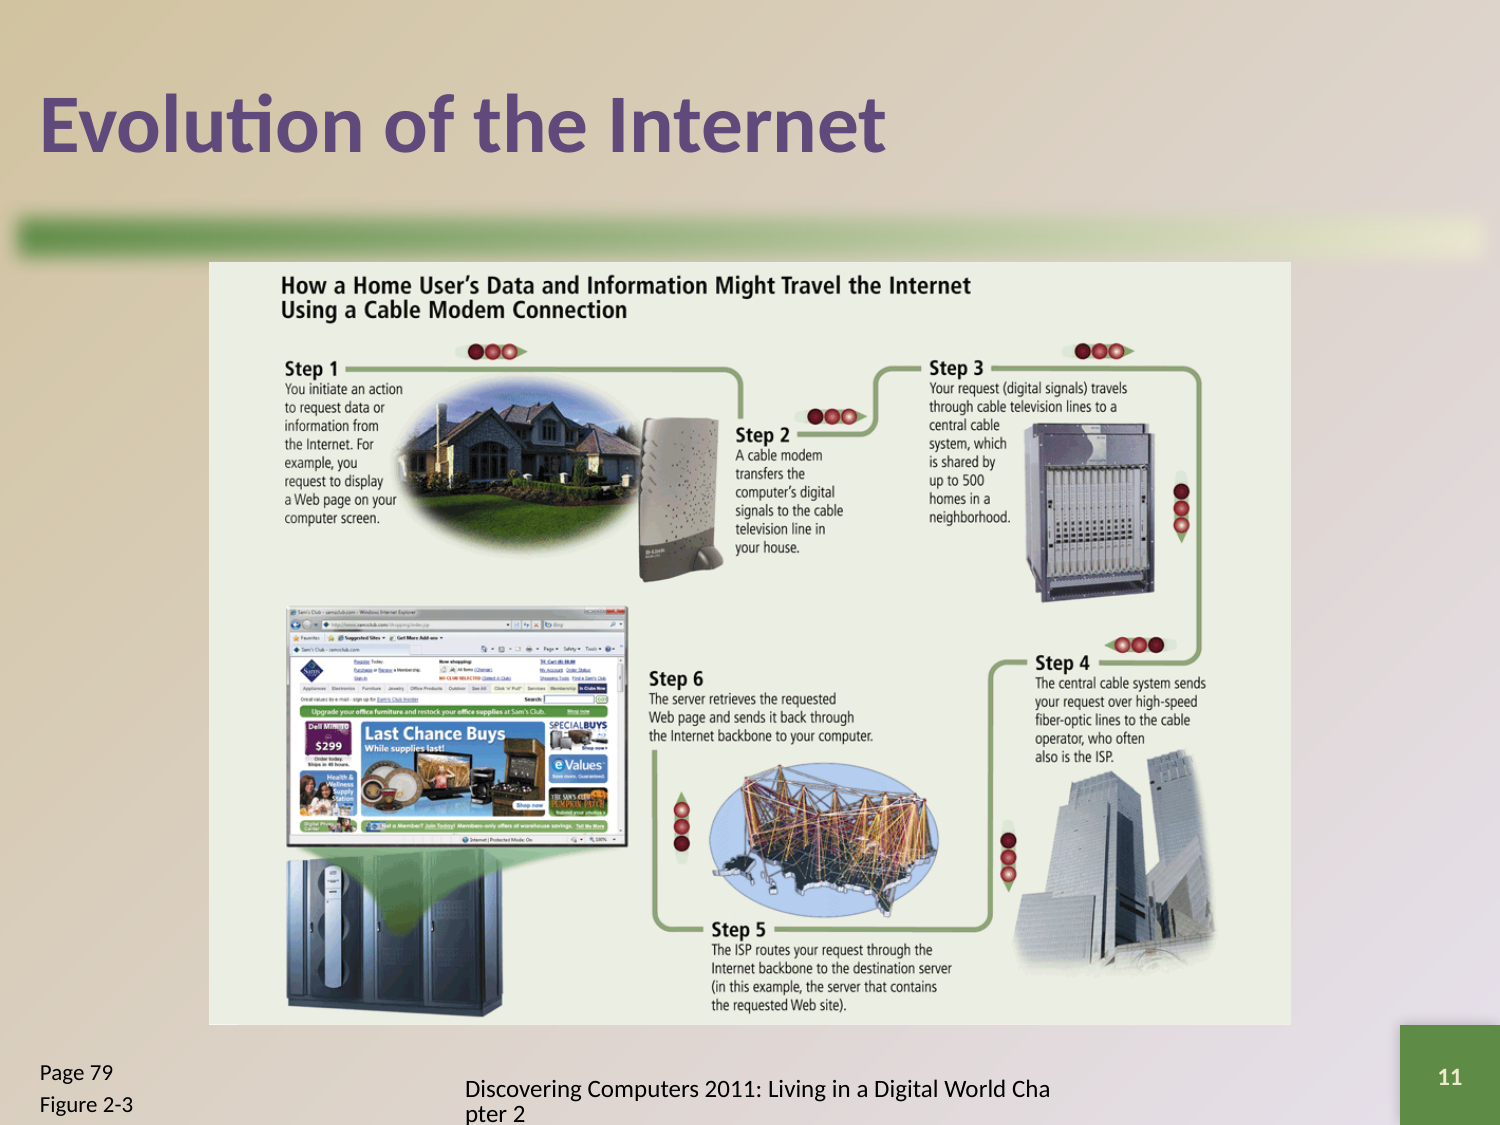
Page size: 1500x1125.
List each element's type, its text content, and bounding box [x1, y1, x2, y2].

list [208, 262, 1291, 1026]
title Evolution of the Internet [24, 24, 1475, 213]
list Page 79 Figure 2-3 [24, 1050, 300, 1125]
slide_number 11 [1400, 1025, 1500, 1125]
footer Discovering Computers 2011: Living in a Digital World Chapter 2 [450, 1050, 1075, 1125]
